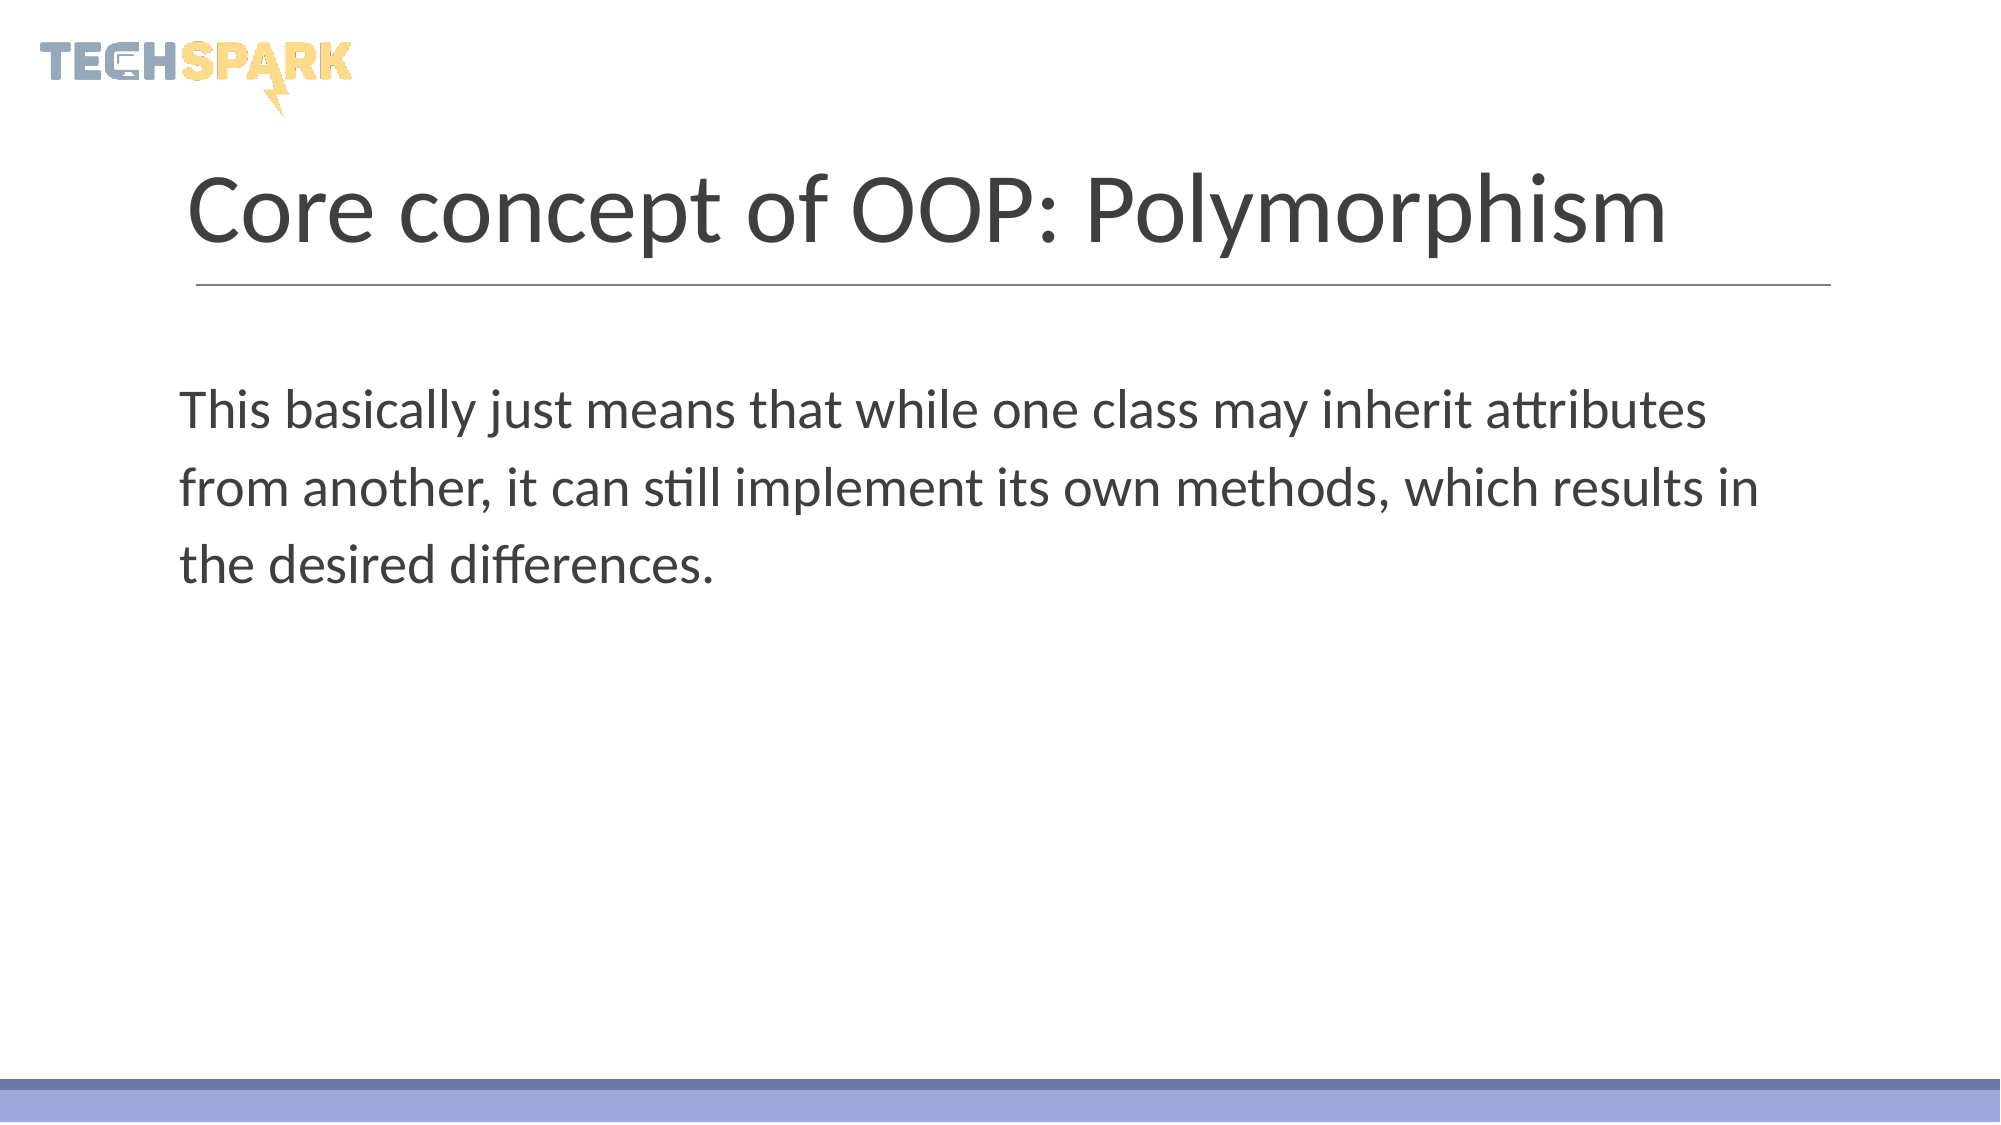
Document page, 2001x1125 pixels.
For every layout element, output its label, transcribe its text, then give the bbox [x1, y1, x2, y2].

title Core concept of OOP: Polymorphism [167, 122, 1818, 342]
list This basically just means that while one class may inherit attributes from another, it can still implement its own methods, which results in the desired differences. [159, 342, 1842, 837]
picture [34, 35, 357, 118]
